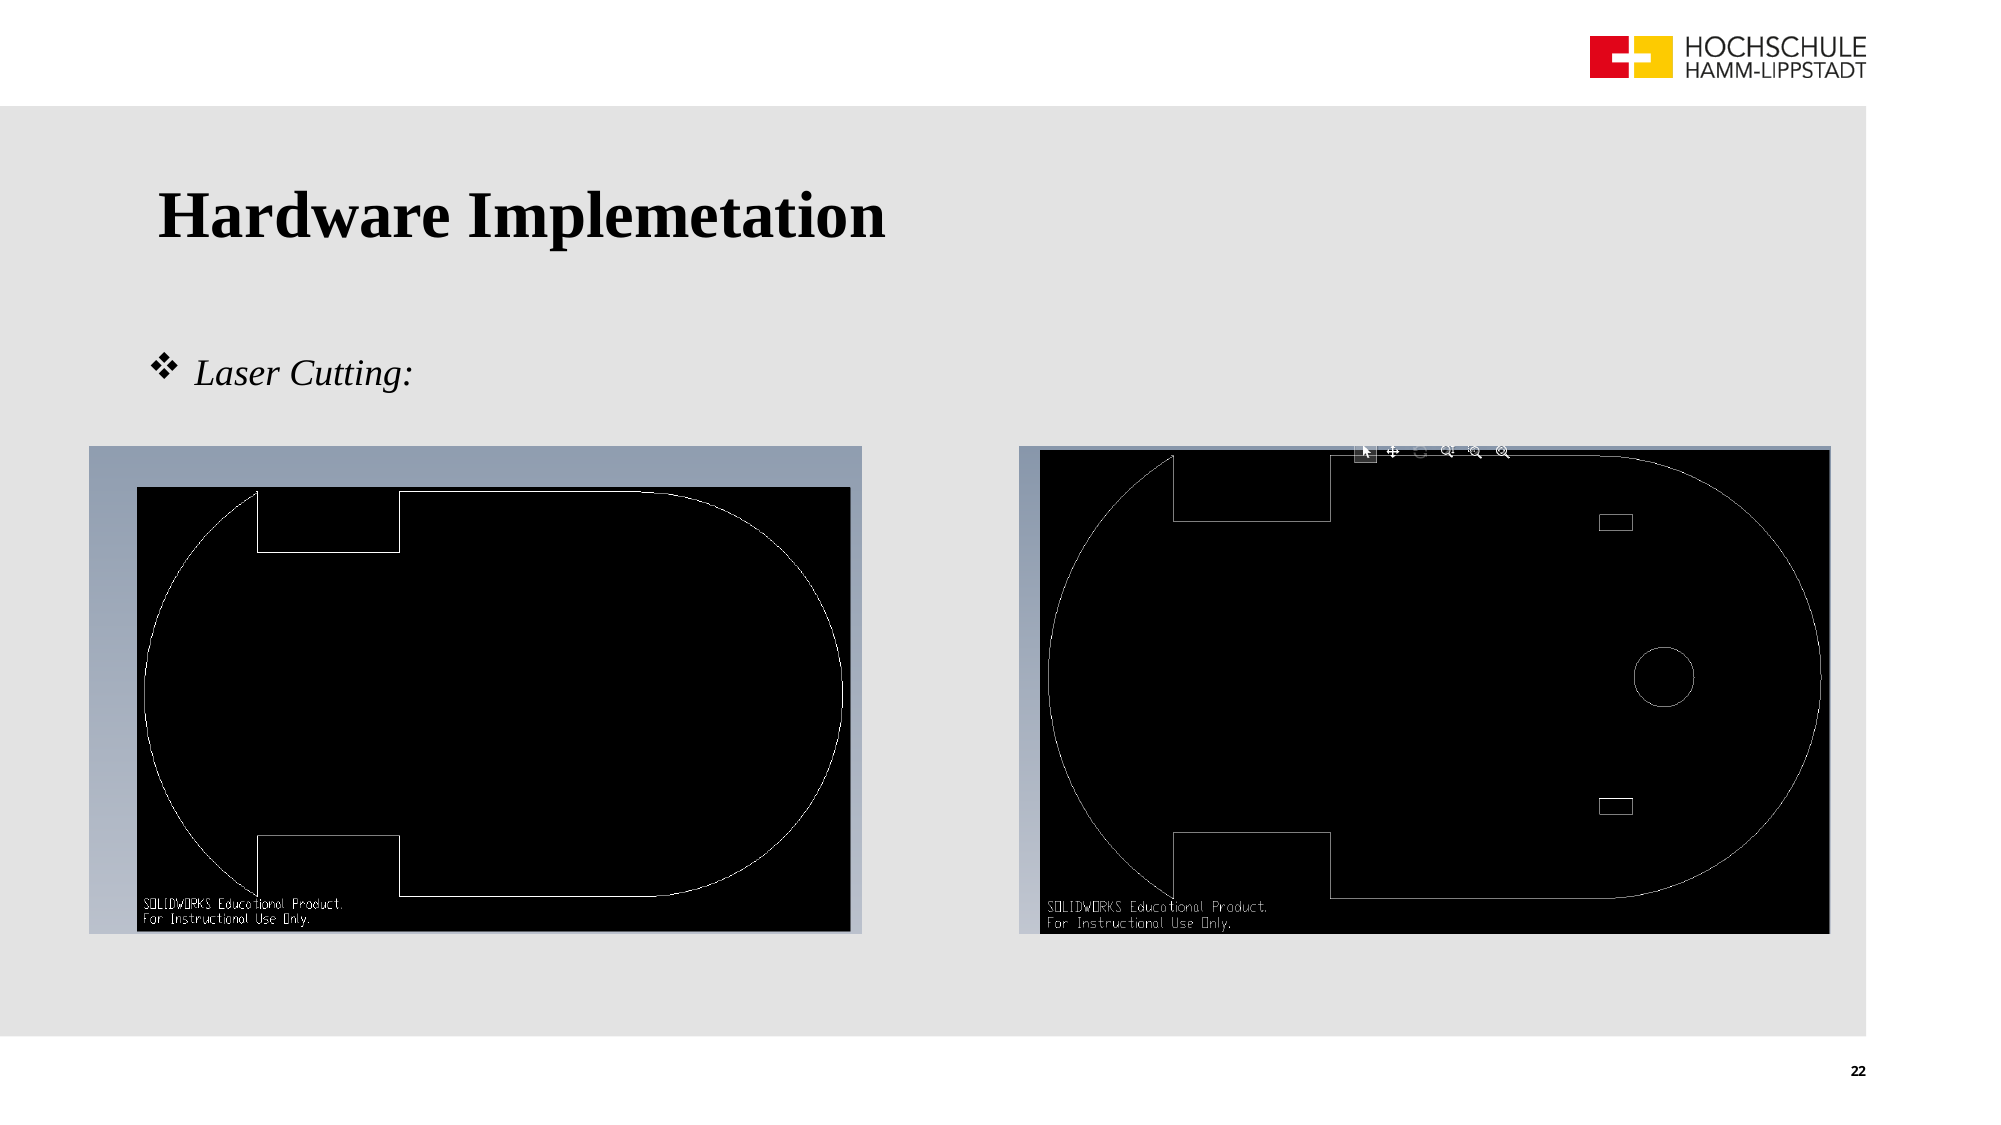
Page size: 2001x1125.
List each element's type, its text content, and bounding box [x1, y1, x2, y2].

picture [1590, 36, 1867, 78]
slide_number 22 [1842, 1062, 1878, 1080]
title Hardware Implemetation [158, 170, 1841, 252]
picture [1018, 445, 1831, 934]
text_box Laser Cutting: [132, 340, 1133, 401]
picture [88, 445, 862, 934]
